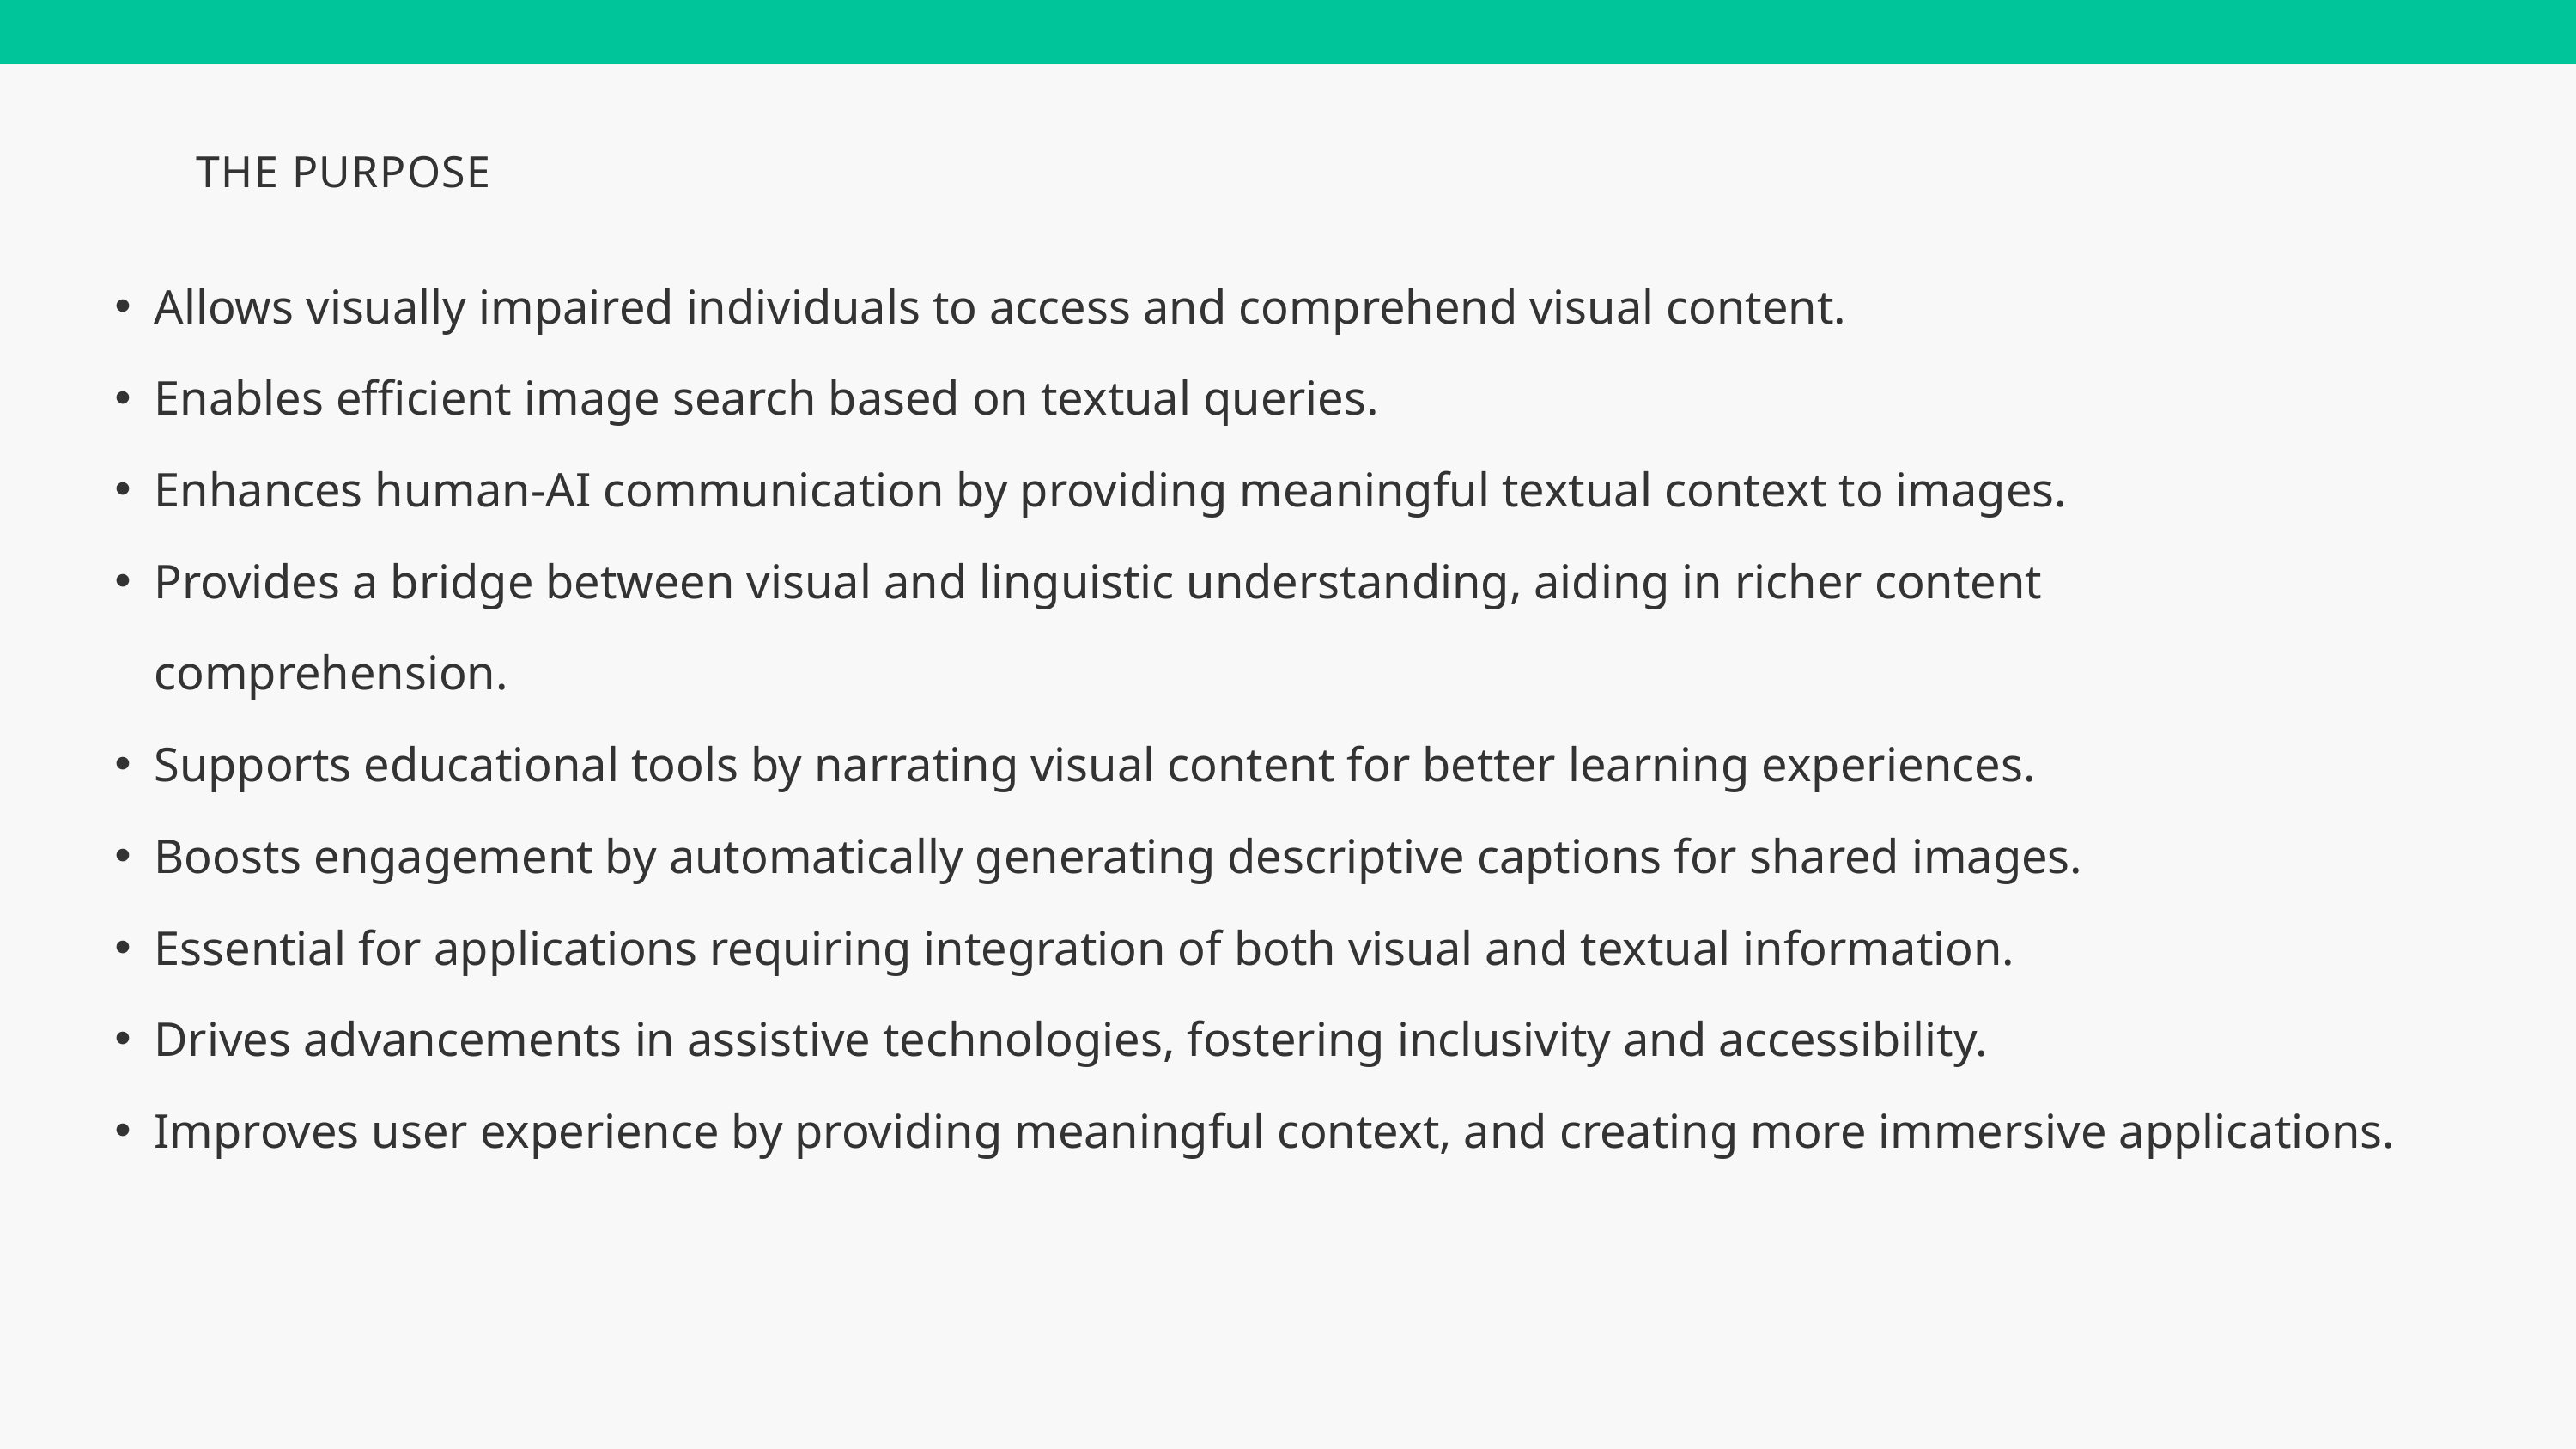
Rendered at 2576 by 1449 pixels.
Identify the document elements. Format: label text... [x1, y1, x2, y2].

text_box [0, 0, 2576, 64]
text_box THE PURPOSE [196, 144, 1689, 197]
text_box Allows visually impaired individuals to access and comprehend visual content. Enables efficient image search based on textual queries. Enhances human-AI communication by providing meaningful textual context to images. Provides a bridge between visual and linguistic understanding, aiding in richer content comprehension. Supports educational tools by narrating visual content for better learning experiences. Boosts engagement by automatically generating descriptive captions for shared images. Essential for applications requiring integration of both visual and textual information. Drives advancements in assistive technologies, fostering inclusivity and accessibility. Improves user experience by providing meaningful context, and creating more immersive applications. [75, 241, 2409, 1250]
